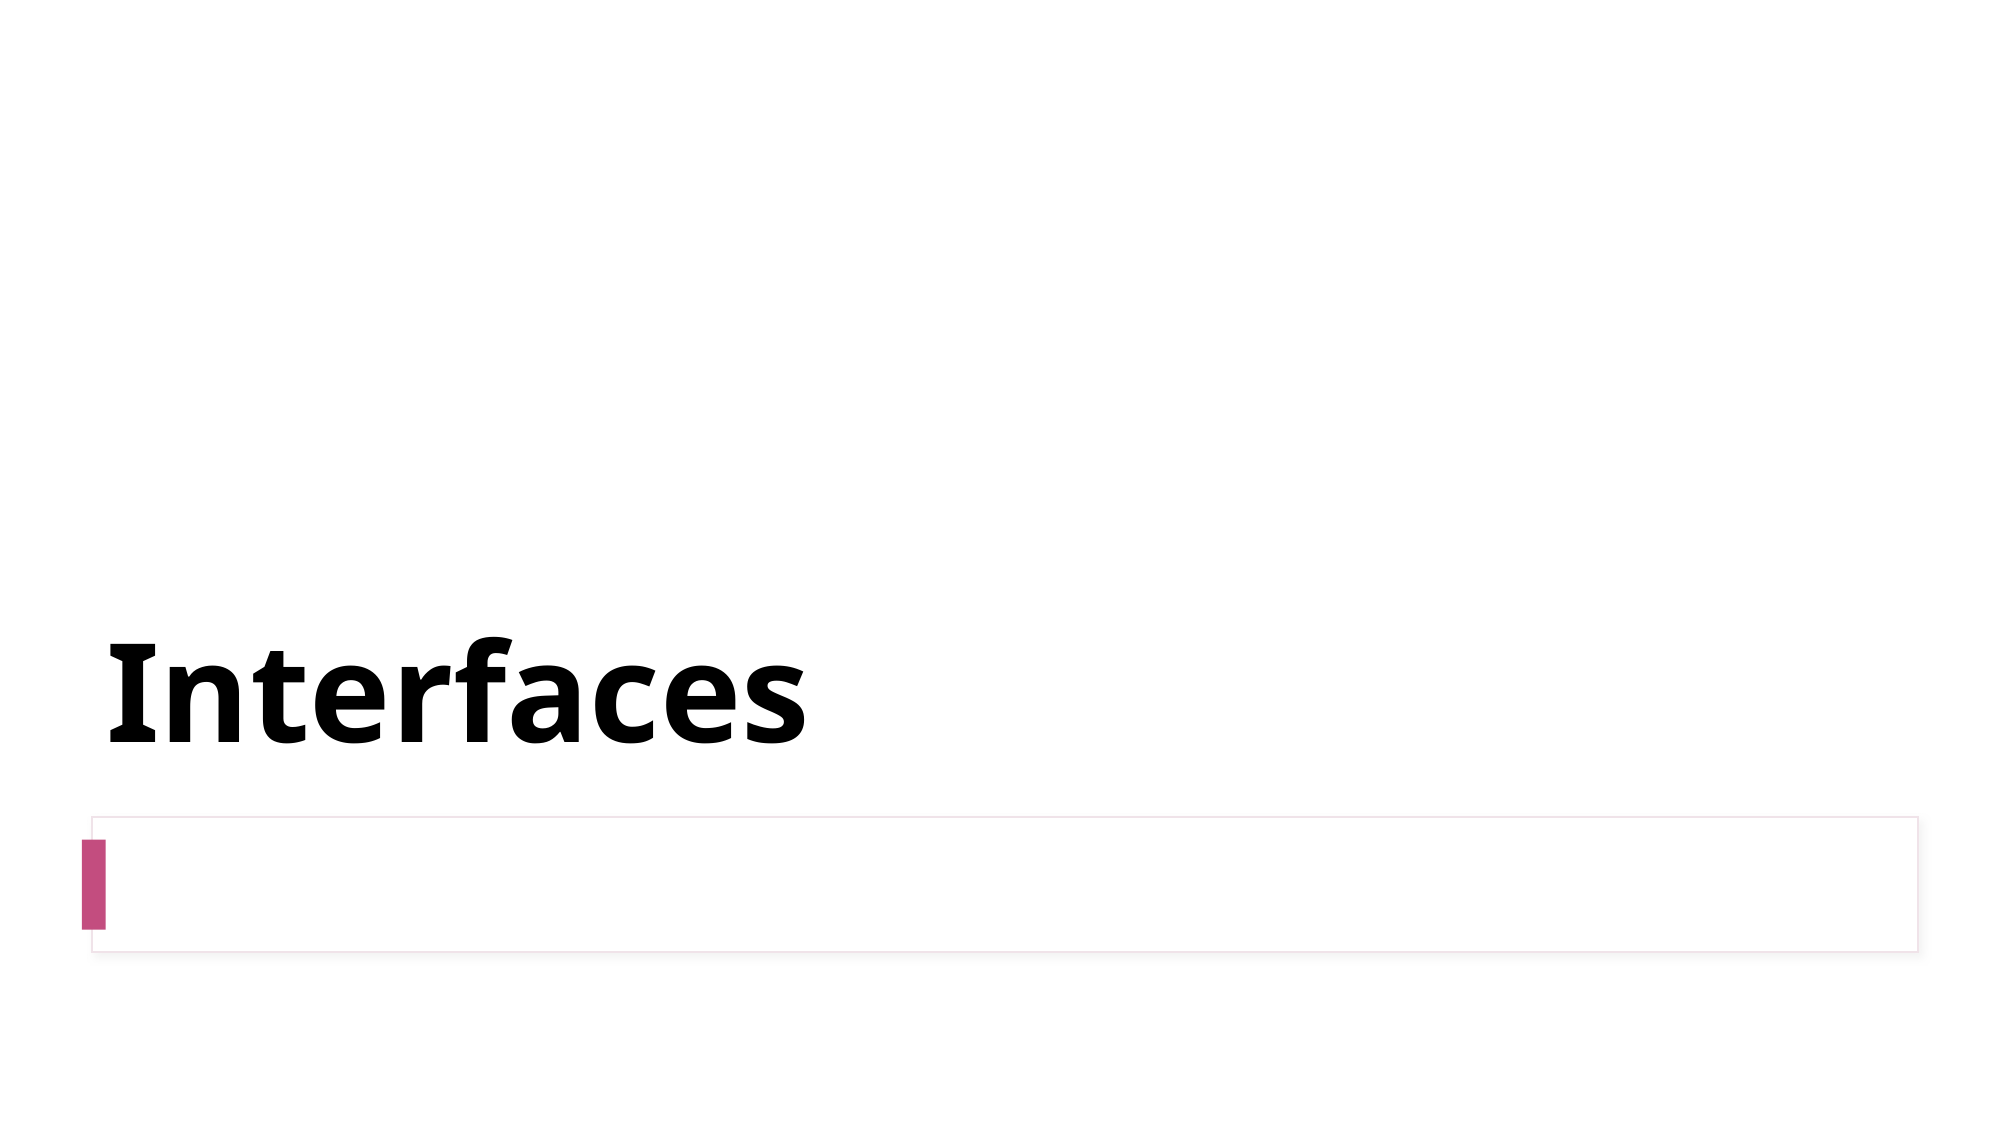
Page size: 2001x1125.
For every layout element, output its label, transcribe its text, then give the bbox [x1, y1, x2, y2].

title Interfaces [91, 104, 1878, 780]
